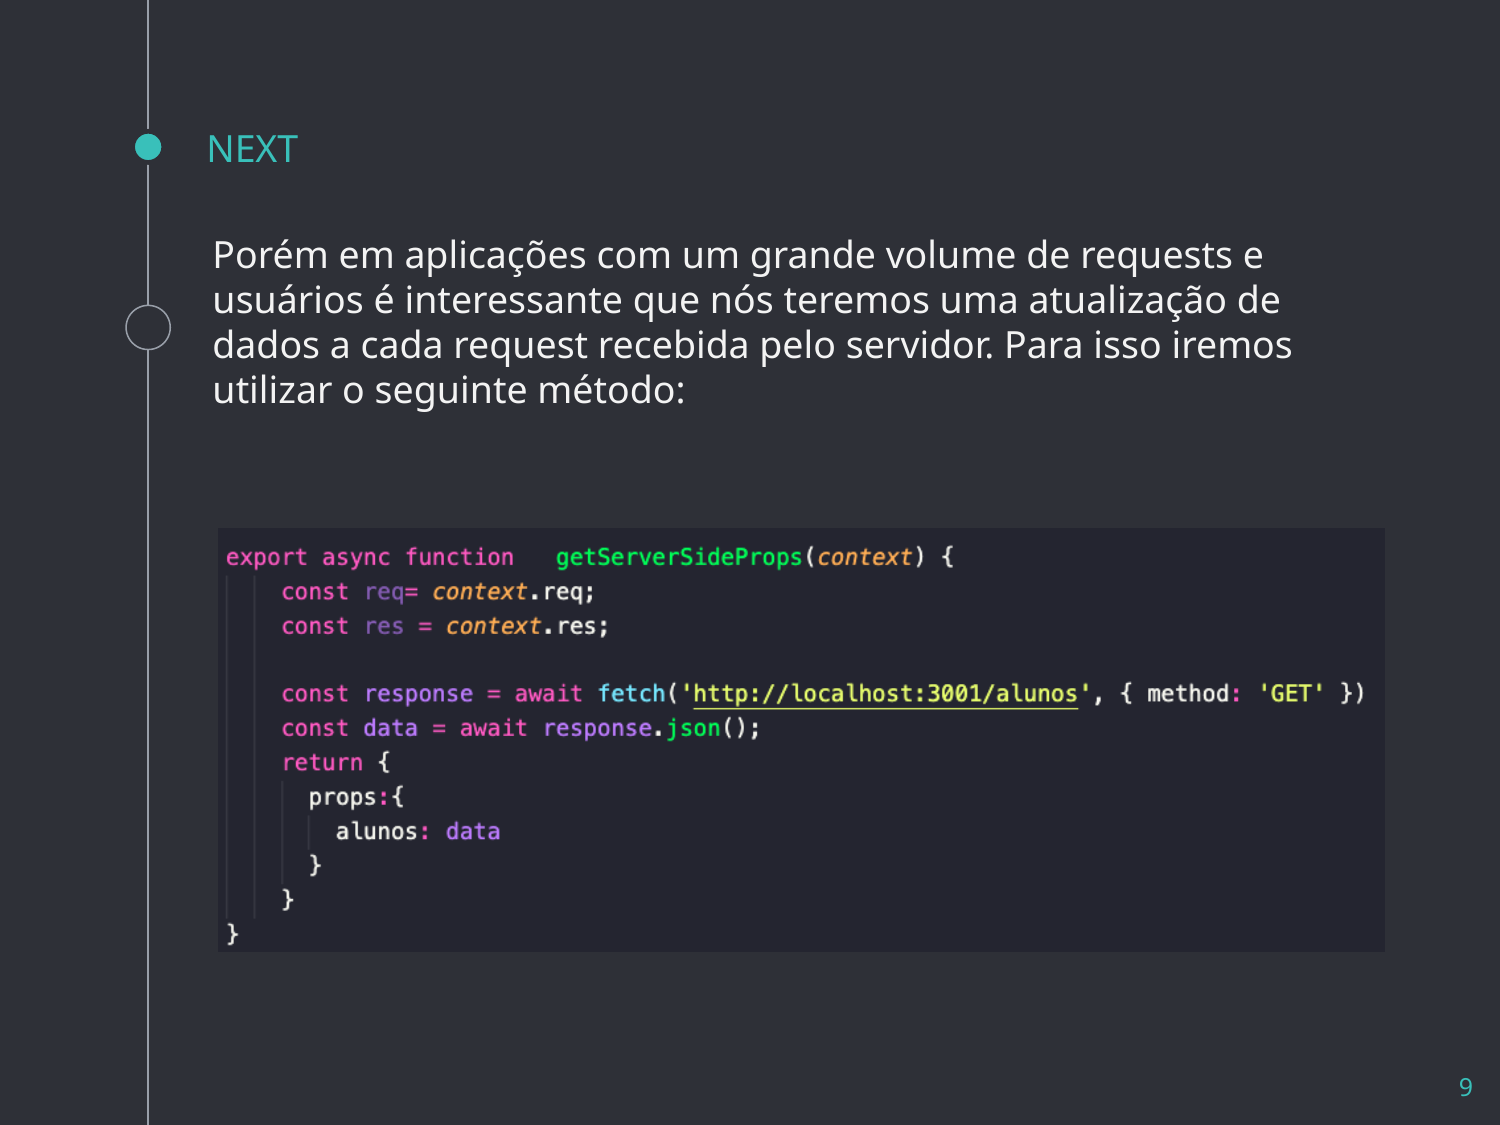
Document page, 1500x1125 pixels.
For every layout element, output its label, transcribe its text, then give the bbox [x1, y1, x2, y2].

list Porém em aplicações com um grande volume de requests e usuários é interessante que nós teremos uma atualização de dados a cada request recebida pelo servidor. Para isso iremos utilizar o seguinte método: [191, 216, 1317, 1032]
picture [217, 528, 1385, 952]
title NEXT [191, 109, 1317, 185]
slide_number 9 [1398, 1056, 1489, 1125]
